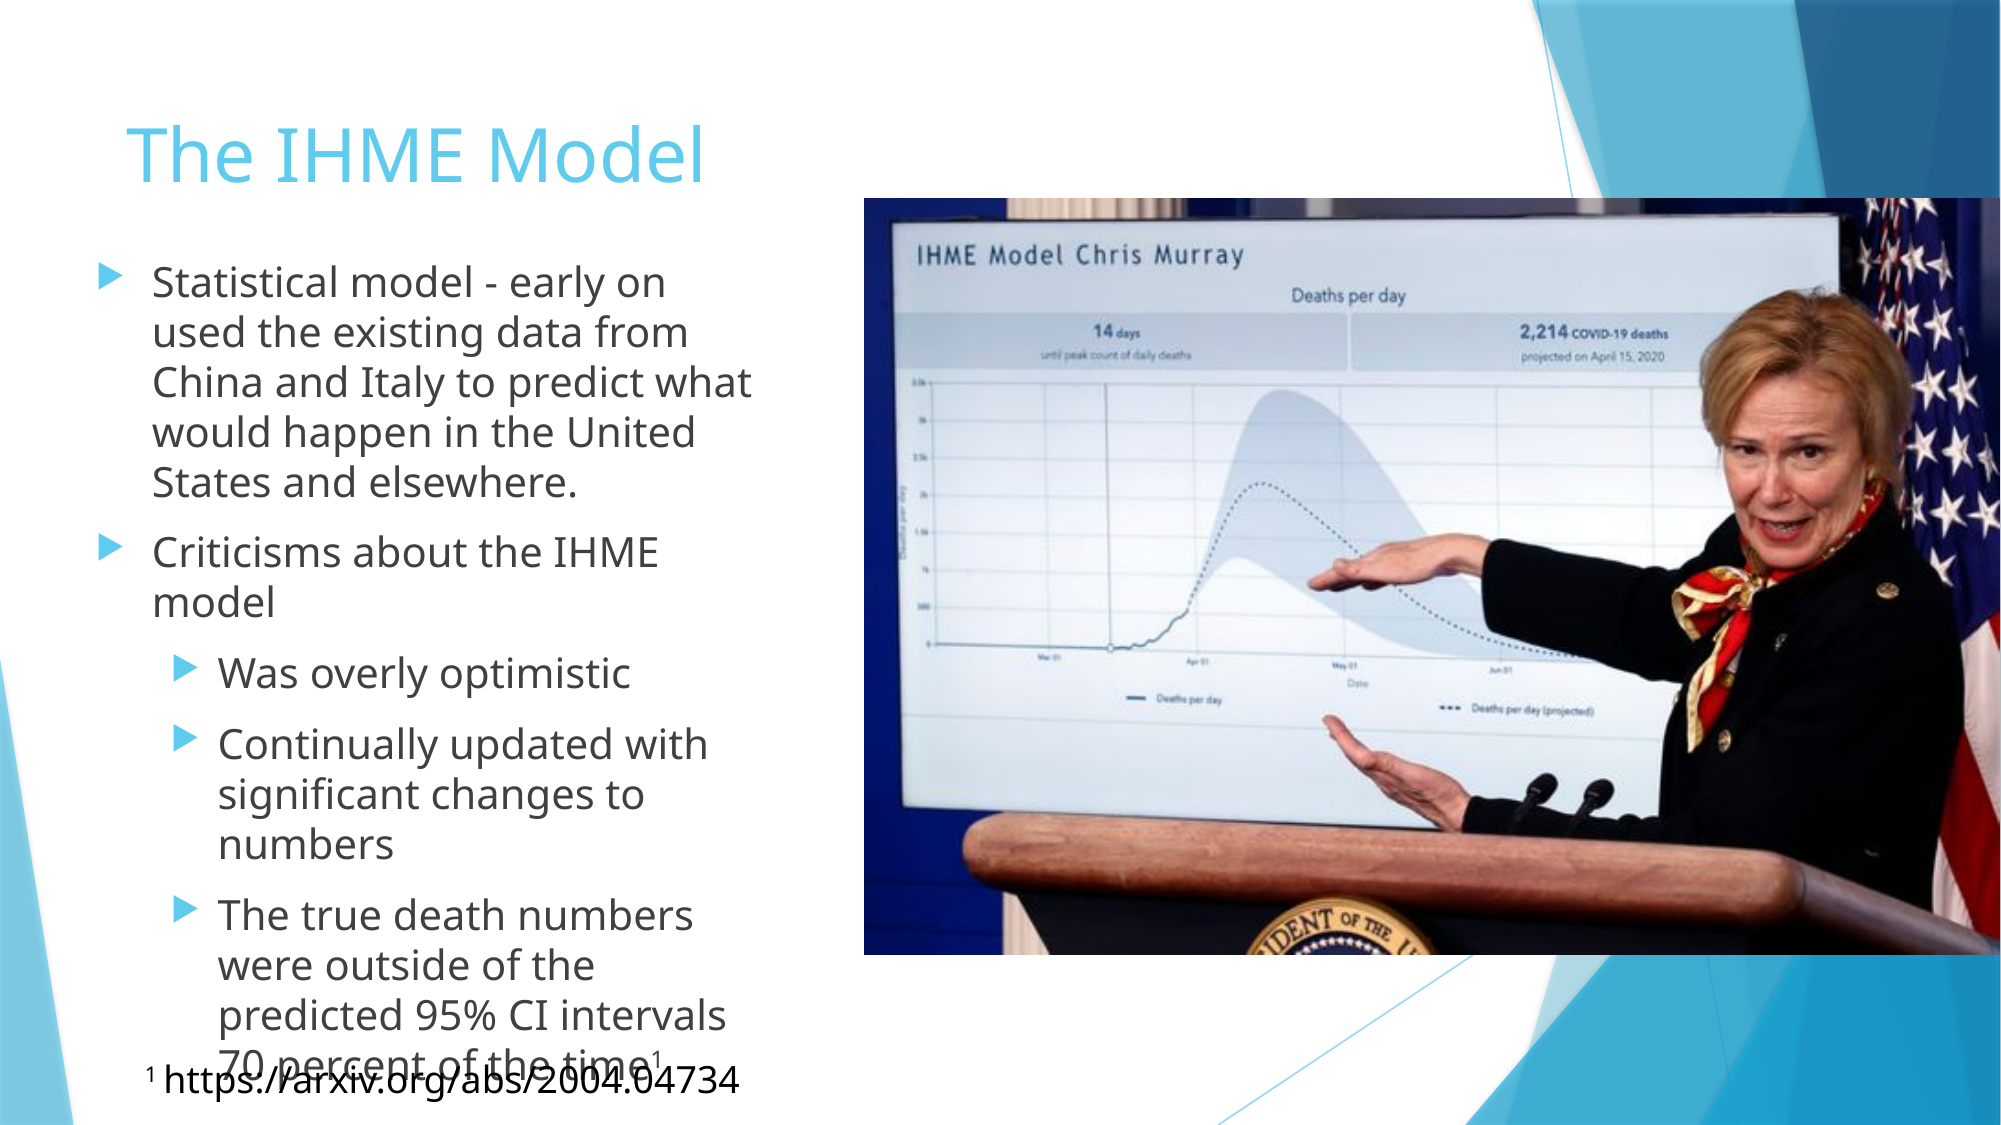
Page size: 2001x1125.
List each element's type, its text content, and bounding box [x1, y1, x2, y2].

text_box 1 https://arxiv.org/abs/2004.04734 [130, 1048, 756, 1109]
picture [863, 197, 2000, 956]
list Statistical model - early on used the existing data from China and Italy to predict what would happen in the United States and elsewhere. Criticisms about the IHME model Was overly optimistic Continually updated with significant changes to numbers The true death numbers were outside of the predicted 95% CI intervals 70 percent of the time1 1. [80, 247, 778, 1025]
title The IHME Model [111, 99, 1522, 317]
